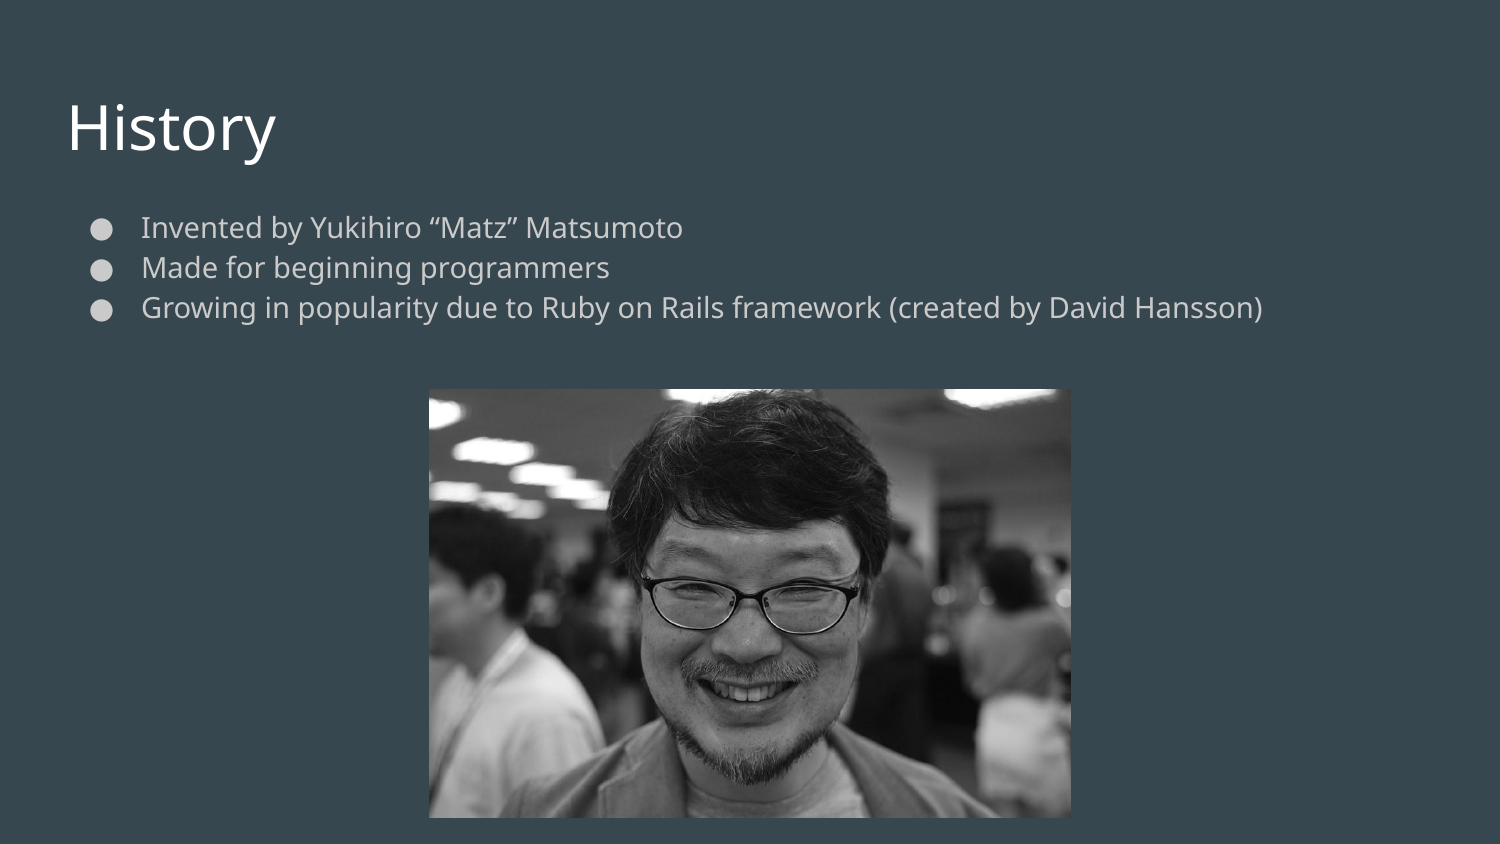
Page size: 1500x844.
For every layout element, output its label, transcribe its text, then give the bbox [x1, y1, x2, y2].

list Invented by Yukihiro “Matz” Matsumoto Made for beginning programmers Growing in popularity due to Ruby on Rails framework (created by David Hansson) [51, 189, 1449, 371]
picture [429, 389, 1071, 818]
title History [51, 72, 1449, 167]
